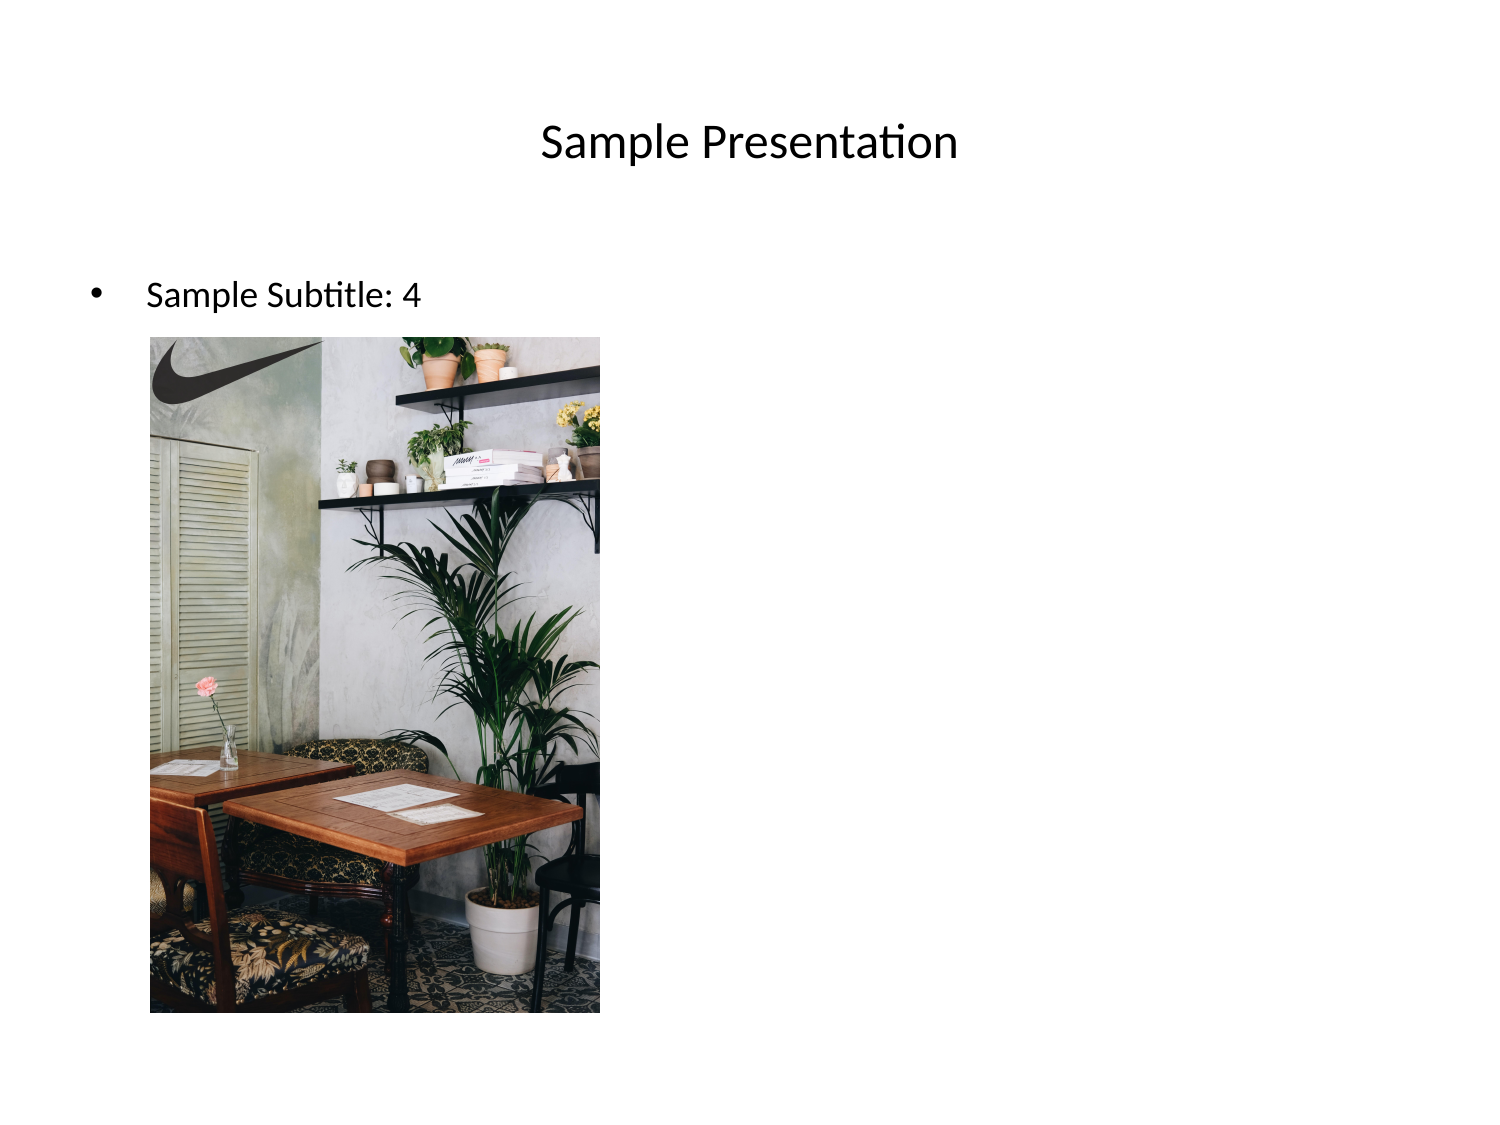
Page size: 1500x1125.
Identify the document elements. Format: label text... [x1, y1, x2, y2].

picture [149, 337, 601, 1013]
list Sample Subtitle: 4 [75, 262, 1425, 1005]
title Sample Presentation [75, 45, 1425, 233]
